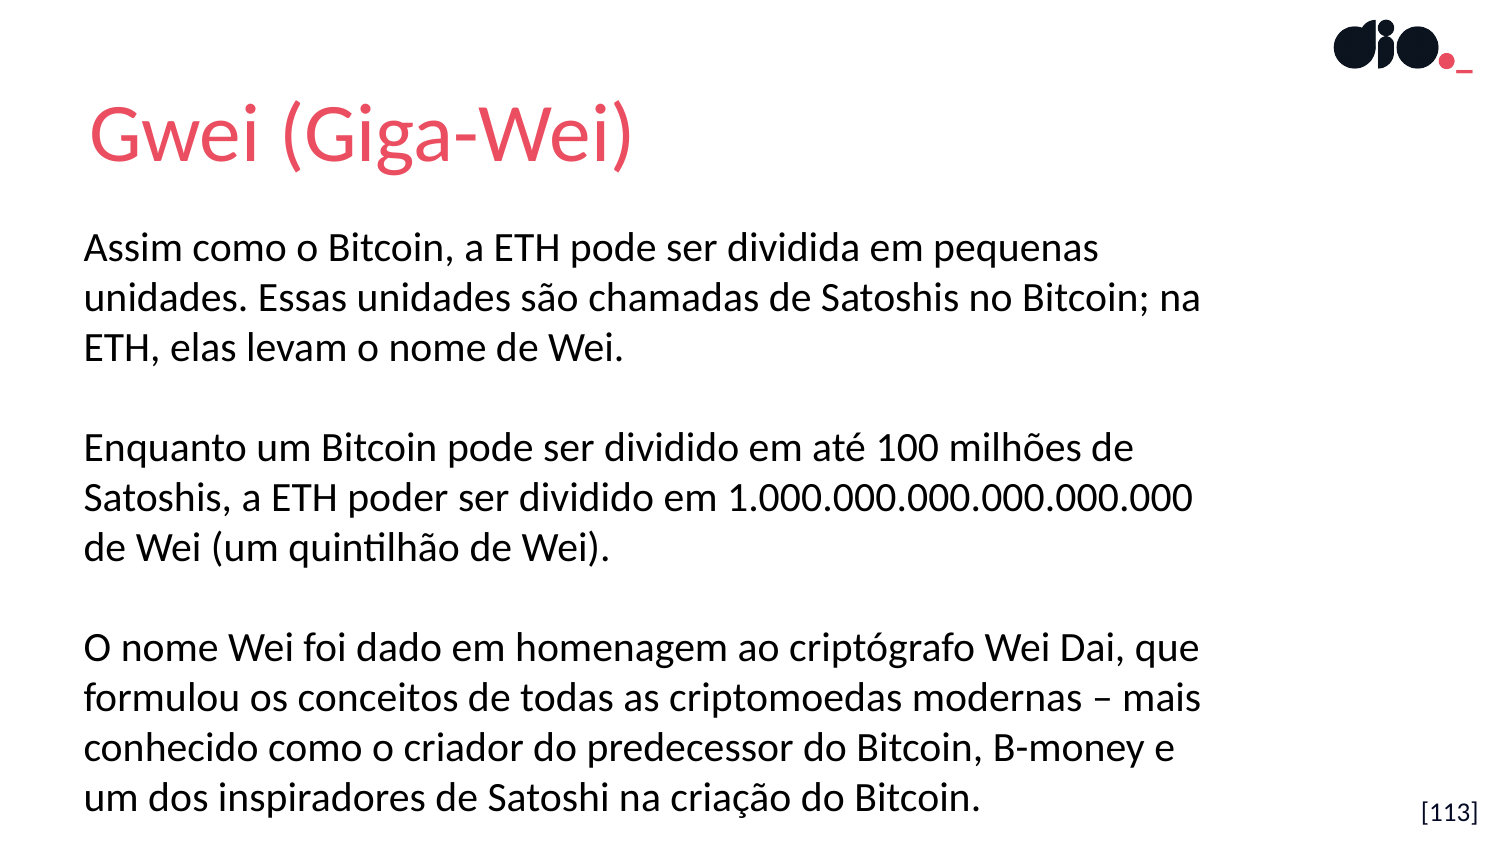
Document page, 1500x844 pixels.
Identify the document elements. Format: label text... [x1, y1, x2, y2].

slide_number [113] [1403, 779, 1494, 844]
text_box Assim como o Bitcoin, a ETH pode ser dividida em pequenas unidades. Essas unidades são chamadas de Satoshis no Bitcoin; na ETH, elas levam o nome de Wei. Enquanto um Bitcoin pode ser dividido em até 100 milhões de Satoshis, a ETH poder ser dividido em 1.000.000.000.000.000.000 de Wei (um quintilhão de Wei). O nome Wei foi dado em homenagem ao criptógrafo Wei Dai, que formulou os conceitos de todas as criptomoedas modernas – mais conhecido como o criador do predecessor do Bitcoin, B-money e um dos inspiradores de Satoshi na criação do Bitcoin. [68, 211, 1219, 827]
picture [1333, 19, 1473, 74]
text_box Gwei (Giga-Wei) [75, 70, 652, 186]
